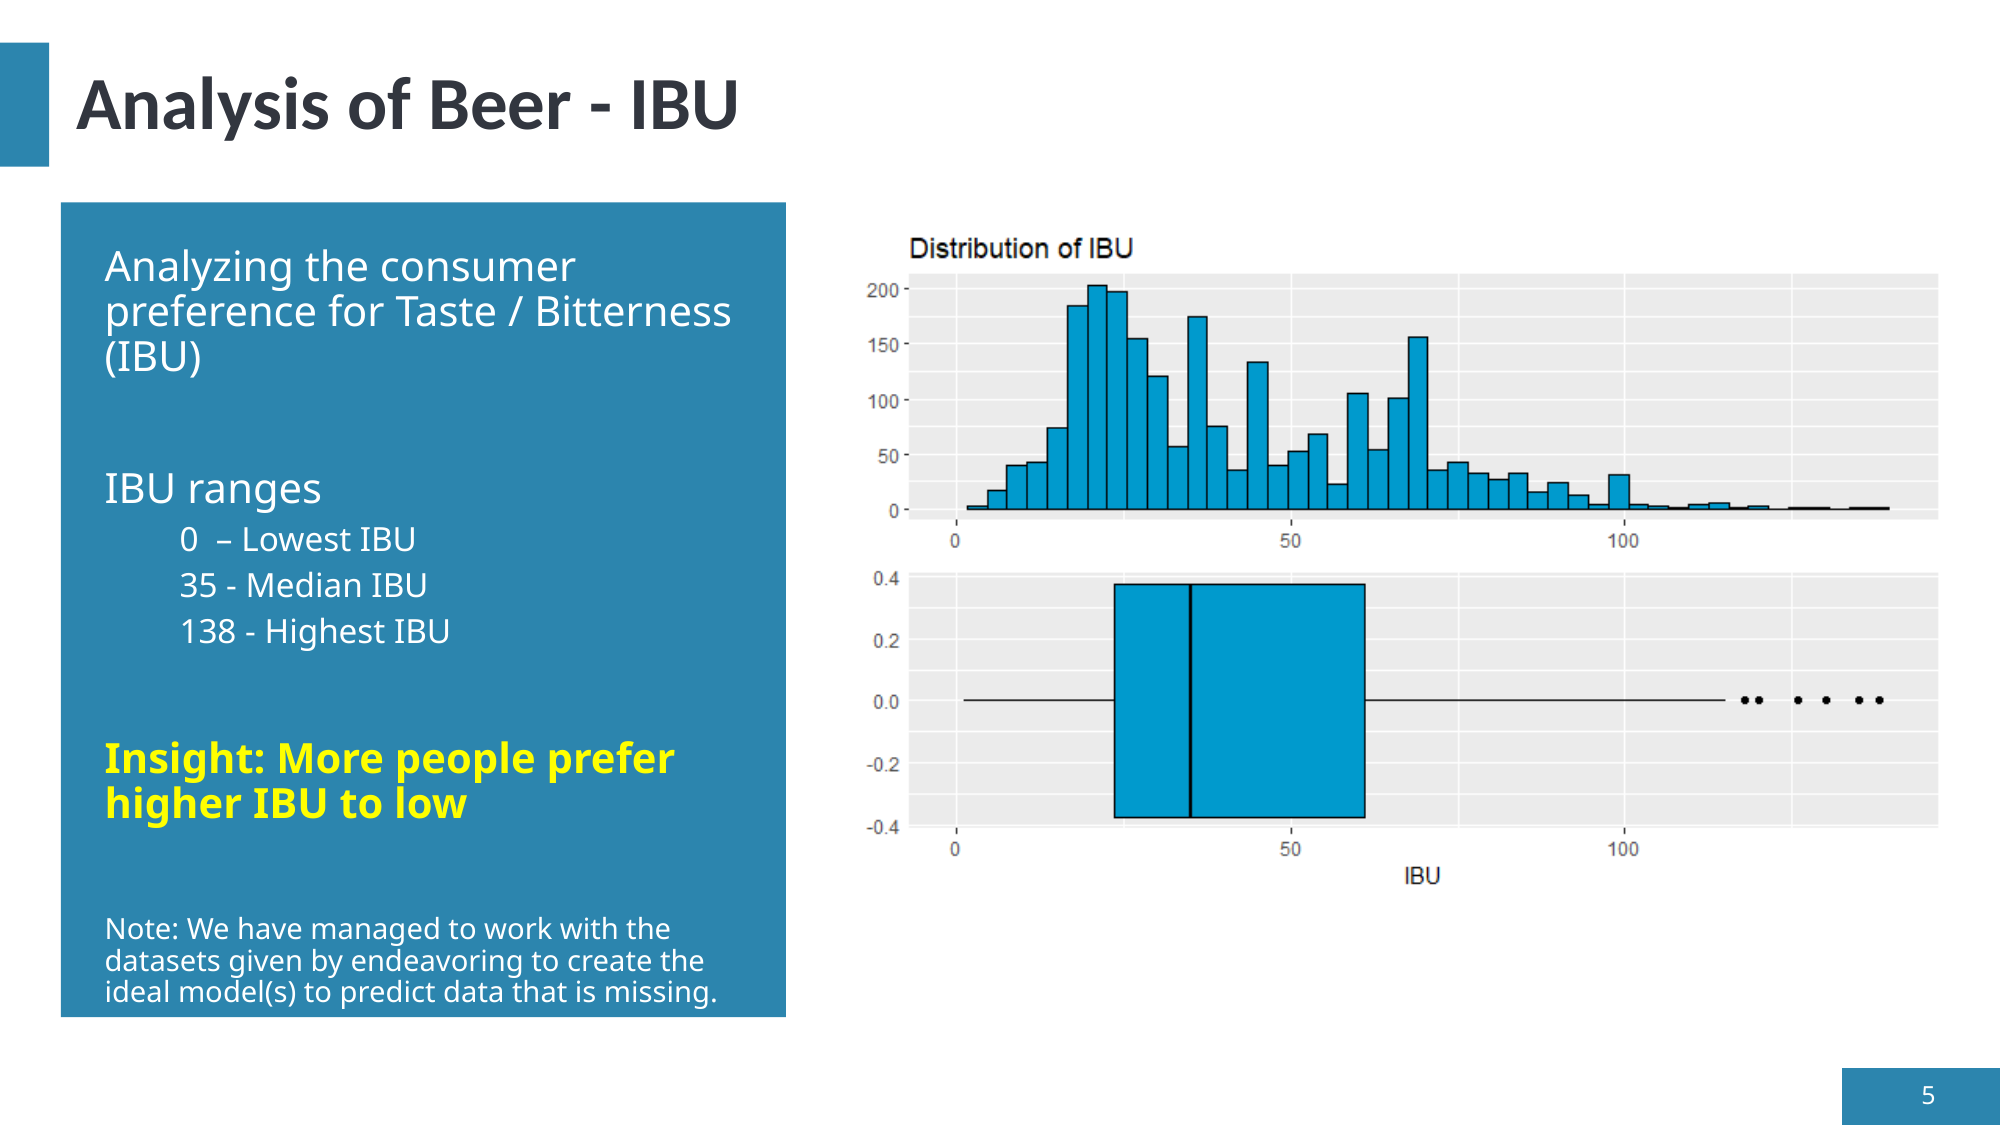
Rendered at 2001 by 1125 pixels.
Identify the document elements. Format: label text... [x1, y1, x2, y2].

picture [856, 224, 1951, 900]
title Analysis of Beer - IBU [60, 42, 1951, 168]
list Analyzing the consumer preference for Taste / Bitterness (IBU) IBU ranges 0 – Lowest IBU 35 - Median IBU 138 - Highest IBU Insight: More people prefer higher IBU to low Note: We have managed to work with the datasets given by endeavoring to create the ideal model(s) to predict data that is missing. [89, 237, 757, 985]
slide_number 5 [1889, 1079, 1951, 1114]
